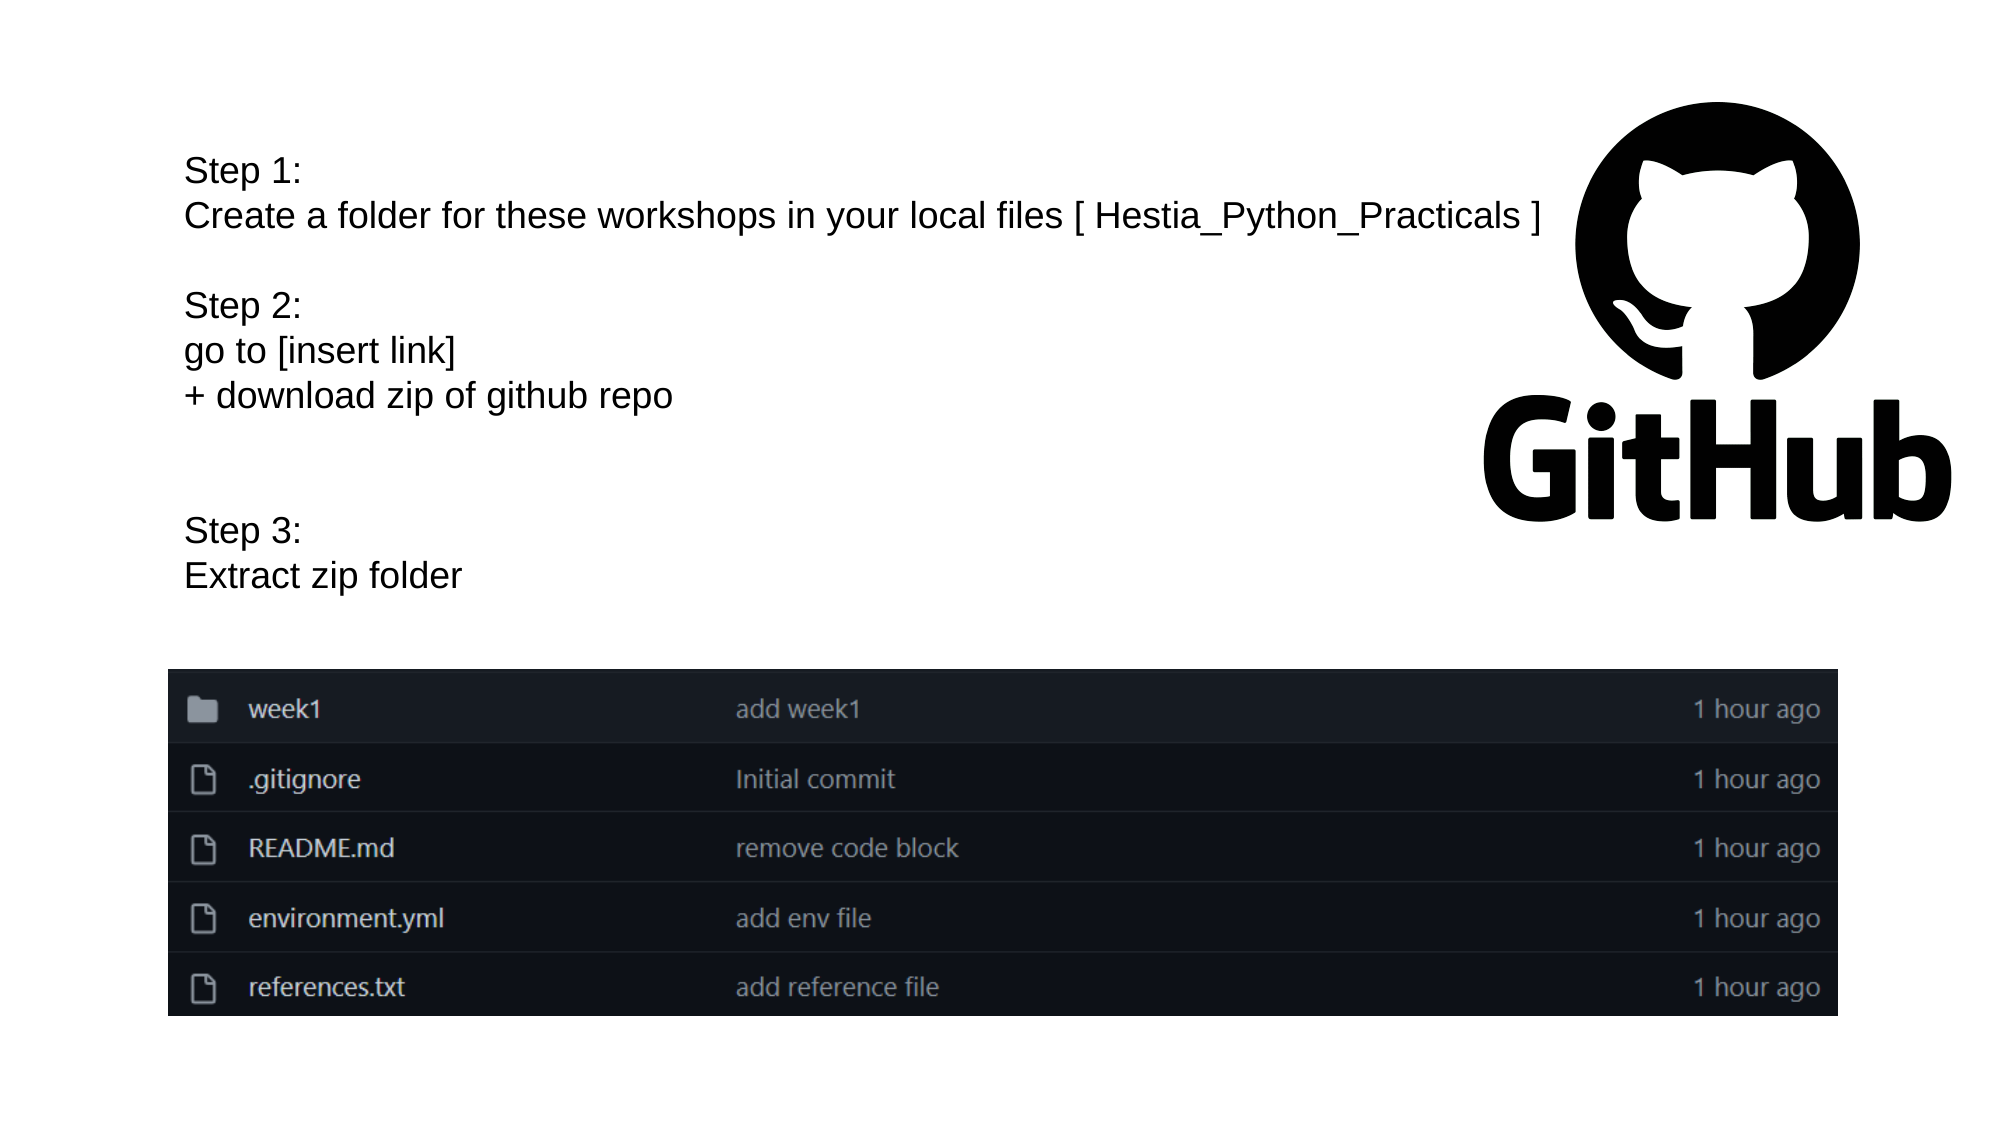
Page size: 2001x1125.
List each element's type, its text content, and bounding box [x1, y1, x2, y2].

picture [168, 668, 1839, 1016]
picture [1333, 95, 2000, 528]
text_box Step 1: Create a folder for these workshops in your local files [ Hestia_Python_Practicals ] Step 2: go to [insert link] + download zip of github repo Step 3: Extract zip folder [168, 138, 1693, 604]
